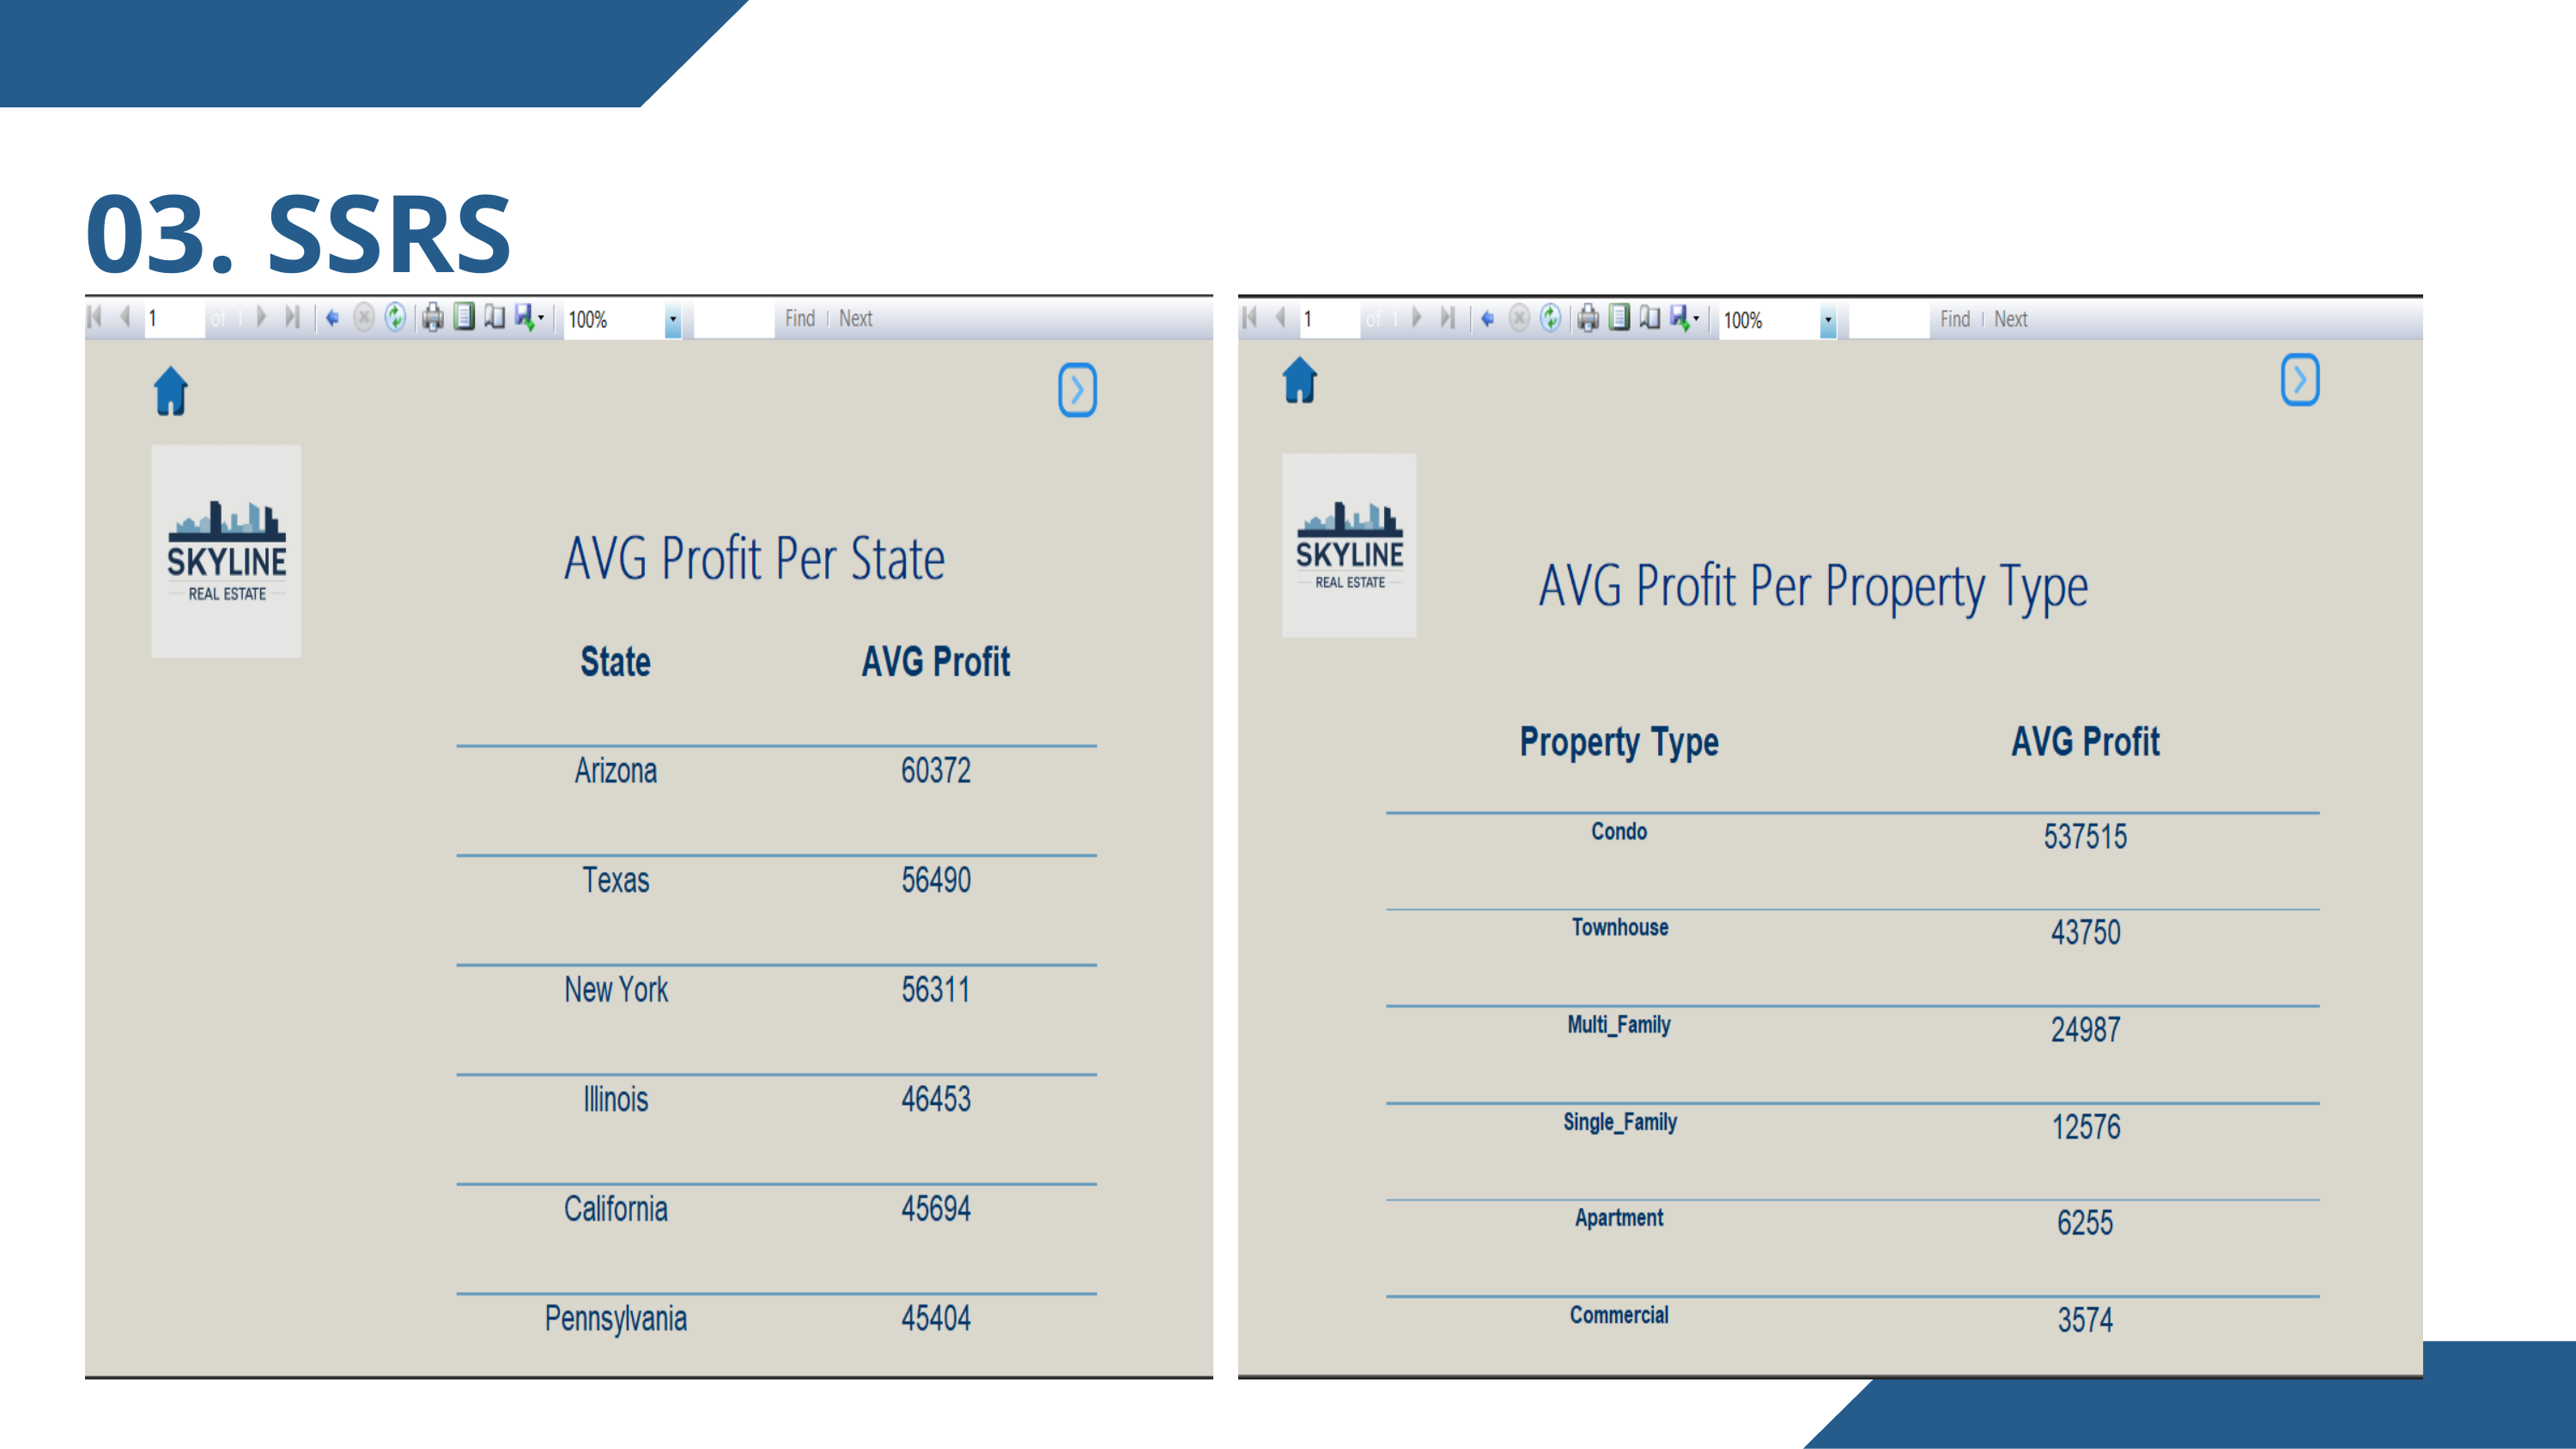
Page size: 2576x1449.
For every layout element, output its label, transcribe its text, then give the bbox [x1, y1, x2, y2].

picture [1237, 294, 2423, 1379]
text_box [1802, 1341, 2576, 1449]
text_box 03. SSRS [84, 155, 1278, 432]
picture [85, 294, 1213, 1379]
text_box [0, 0, 750, 108]
